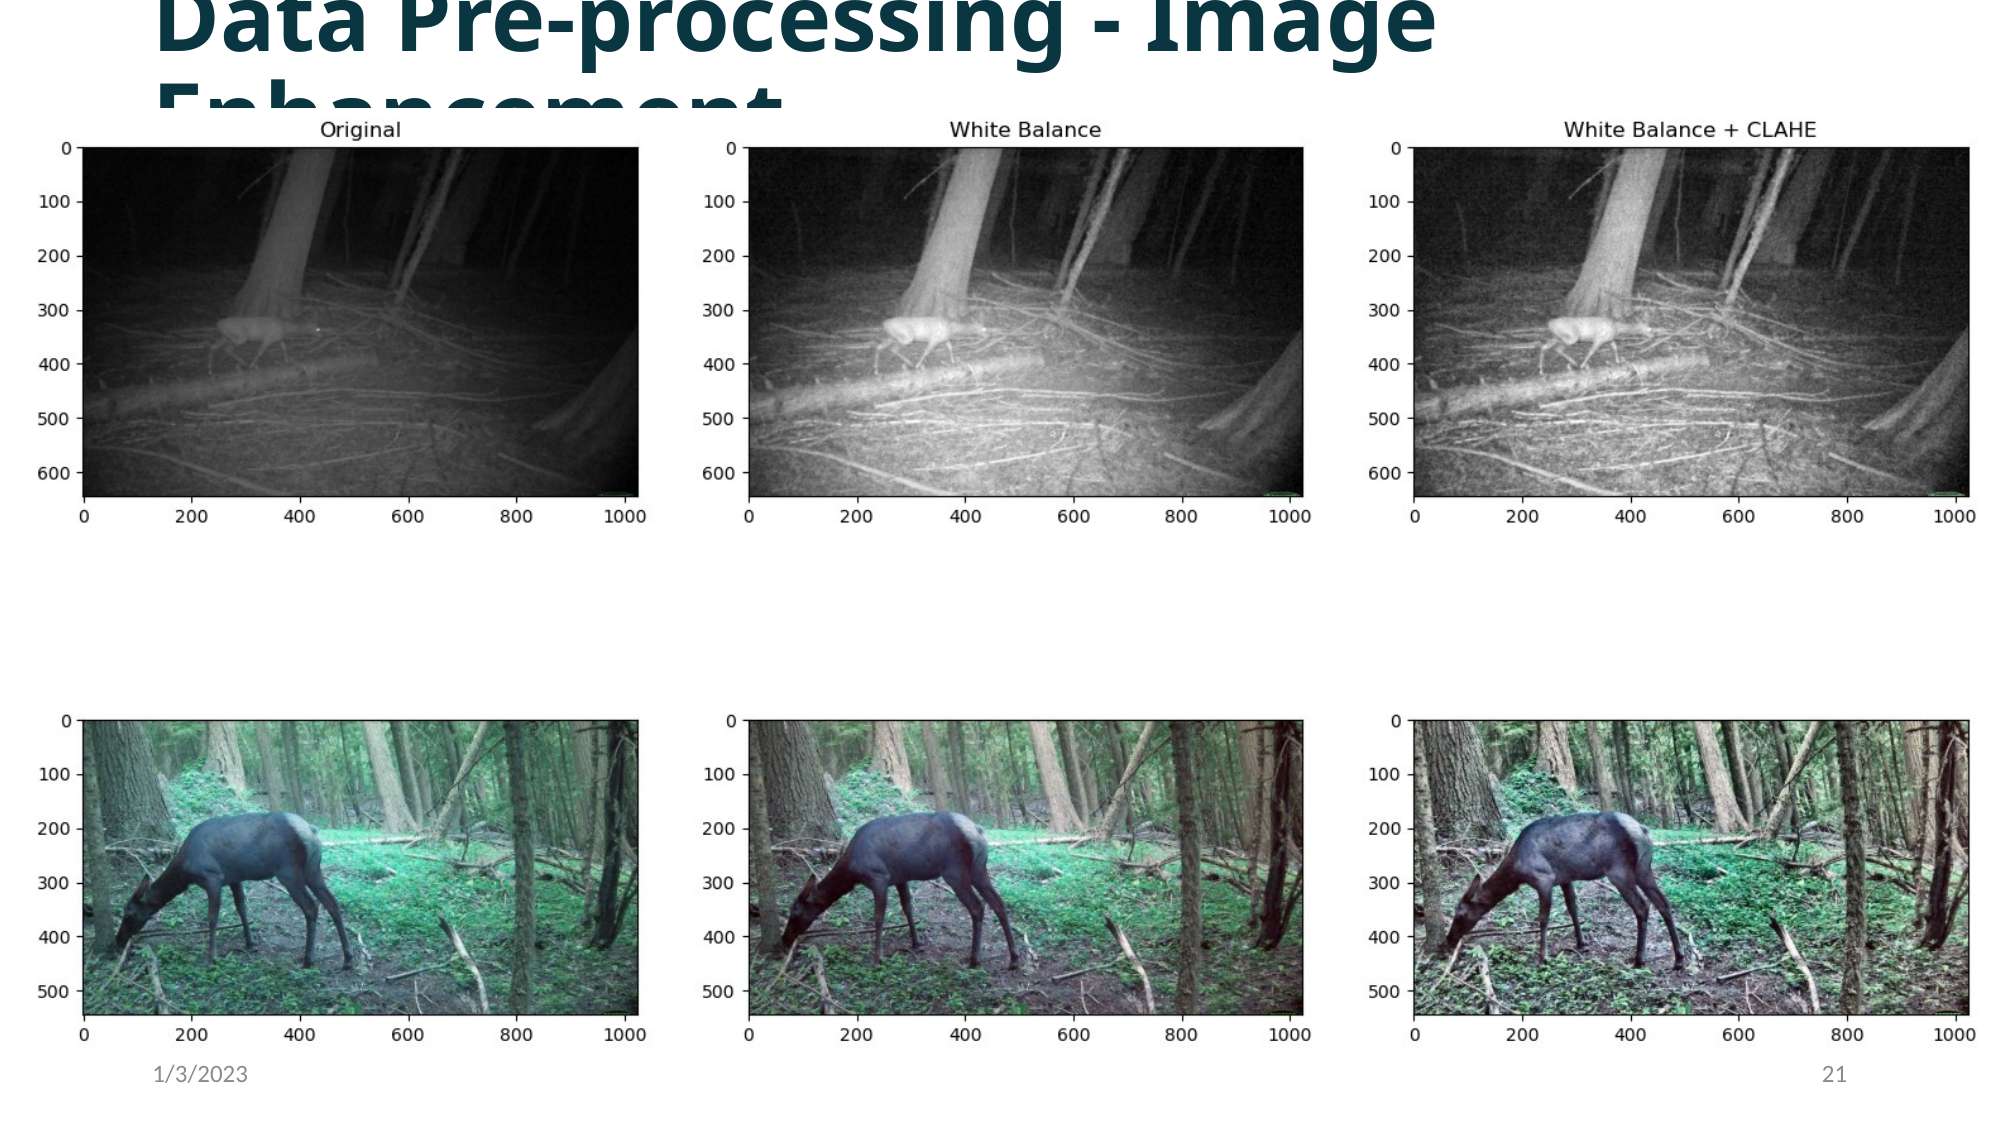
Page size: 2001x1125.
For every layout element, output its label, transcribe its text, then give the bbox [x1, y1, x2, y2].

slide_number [137, 1060, 588, 1103]
slide_number 21 [1412, 1060, 1863, 1103]
title Data Pre-processing - Image Enhancement [137, 3, 1863, 108]
picture [27, 108, 2000, 1060]
